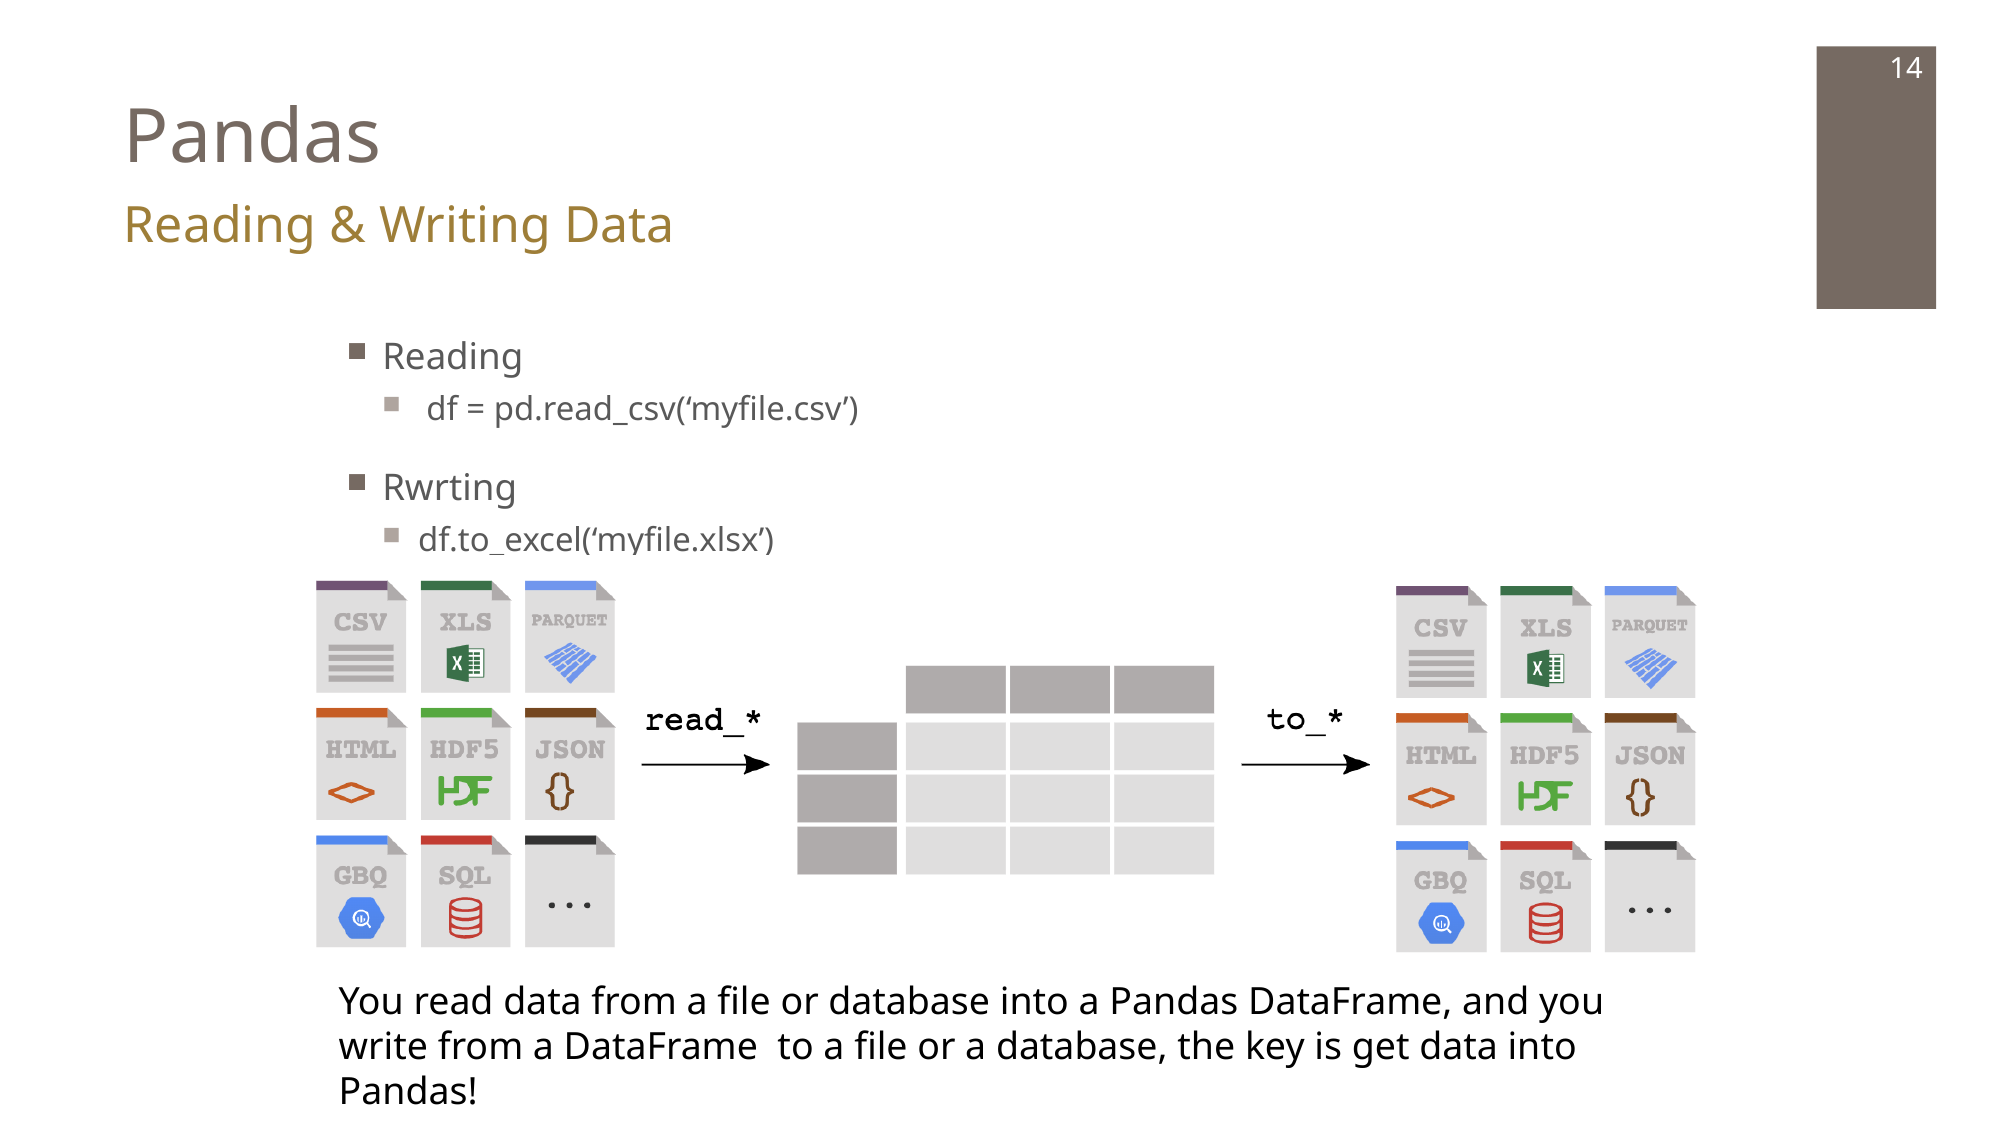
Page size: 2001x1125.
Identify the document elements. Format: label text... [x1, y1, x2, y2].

text_box You read data from a file or database into a Pandas DataFrame, and you write from a DataFrame to a file or a database, the key is get data into Pandas! [323, 998, 1696, 1120]
slide_number 14 [1816, 39, 1938, 100]
list Reading df = pd.read_csv(‘myfile.csv’) Rwrting df.to_excel(‘myfile.xlsx’) [331, 324, 1572, 551]
picture [282, 554, 1737, 987]
list Reading & Writing Data [109, 185, 1763, 313]
title Pandas [109, 22, 1762, 185]
